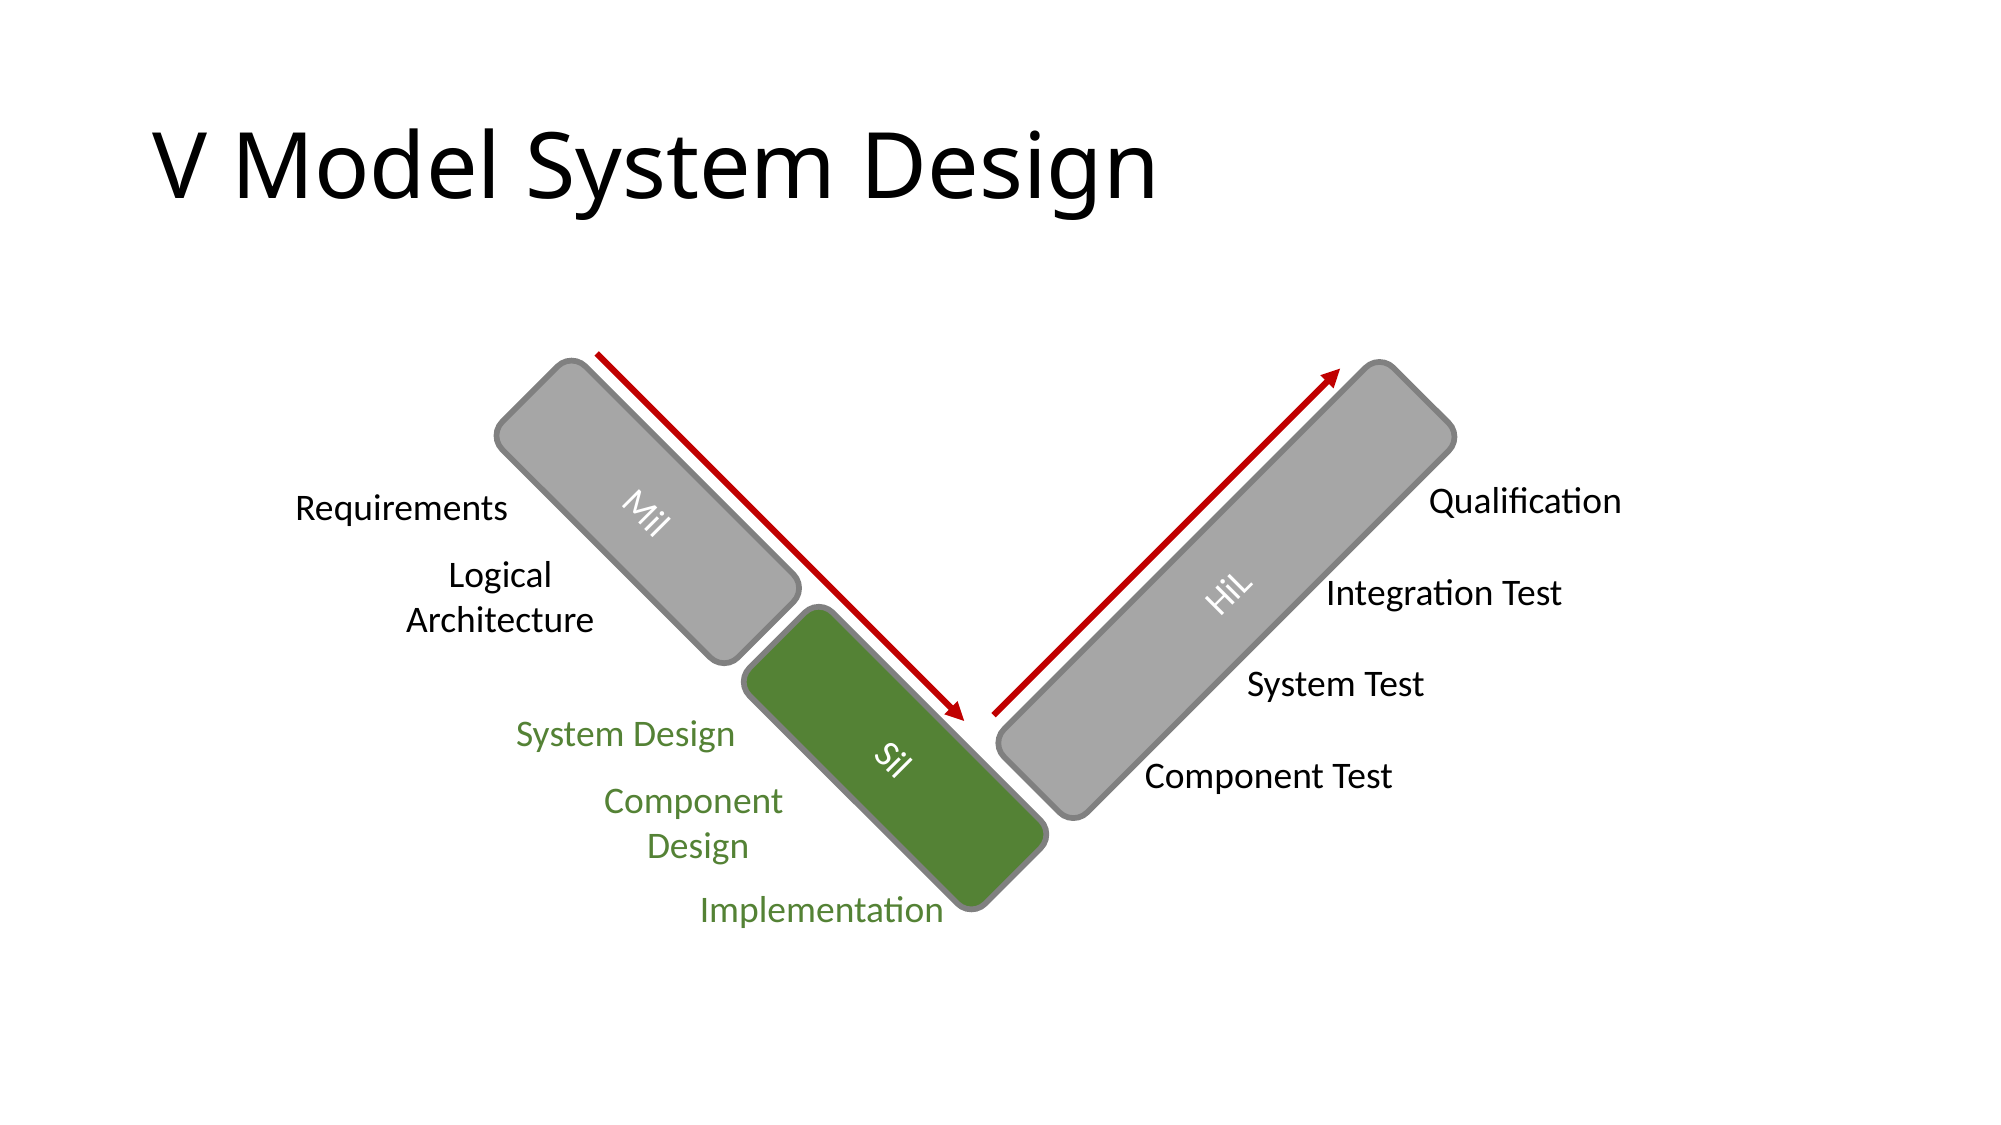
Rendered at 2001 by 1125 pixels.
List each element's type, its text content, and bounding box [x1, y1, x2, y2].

title V Model System Design [137, 59, 1863, 278]
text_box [238, 277, 1689, 939]
